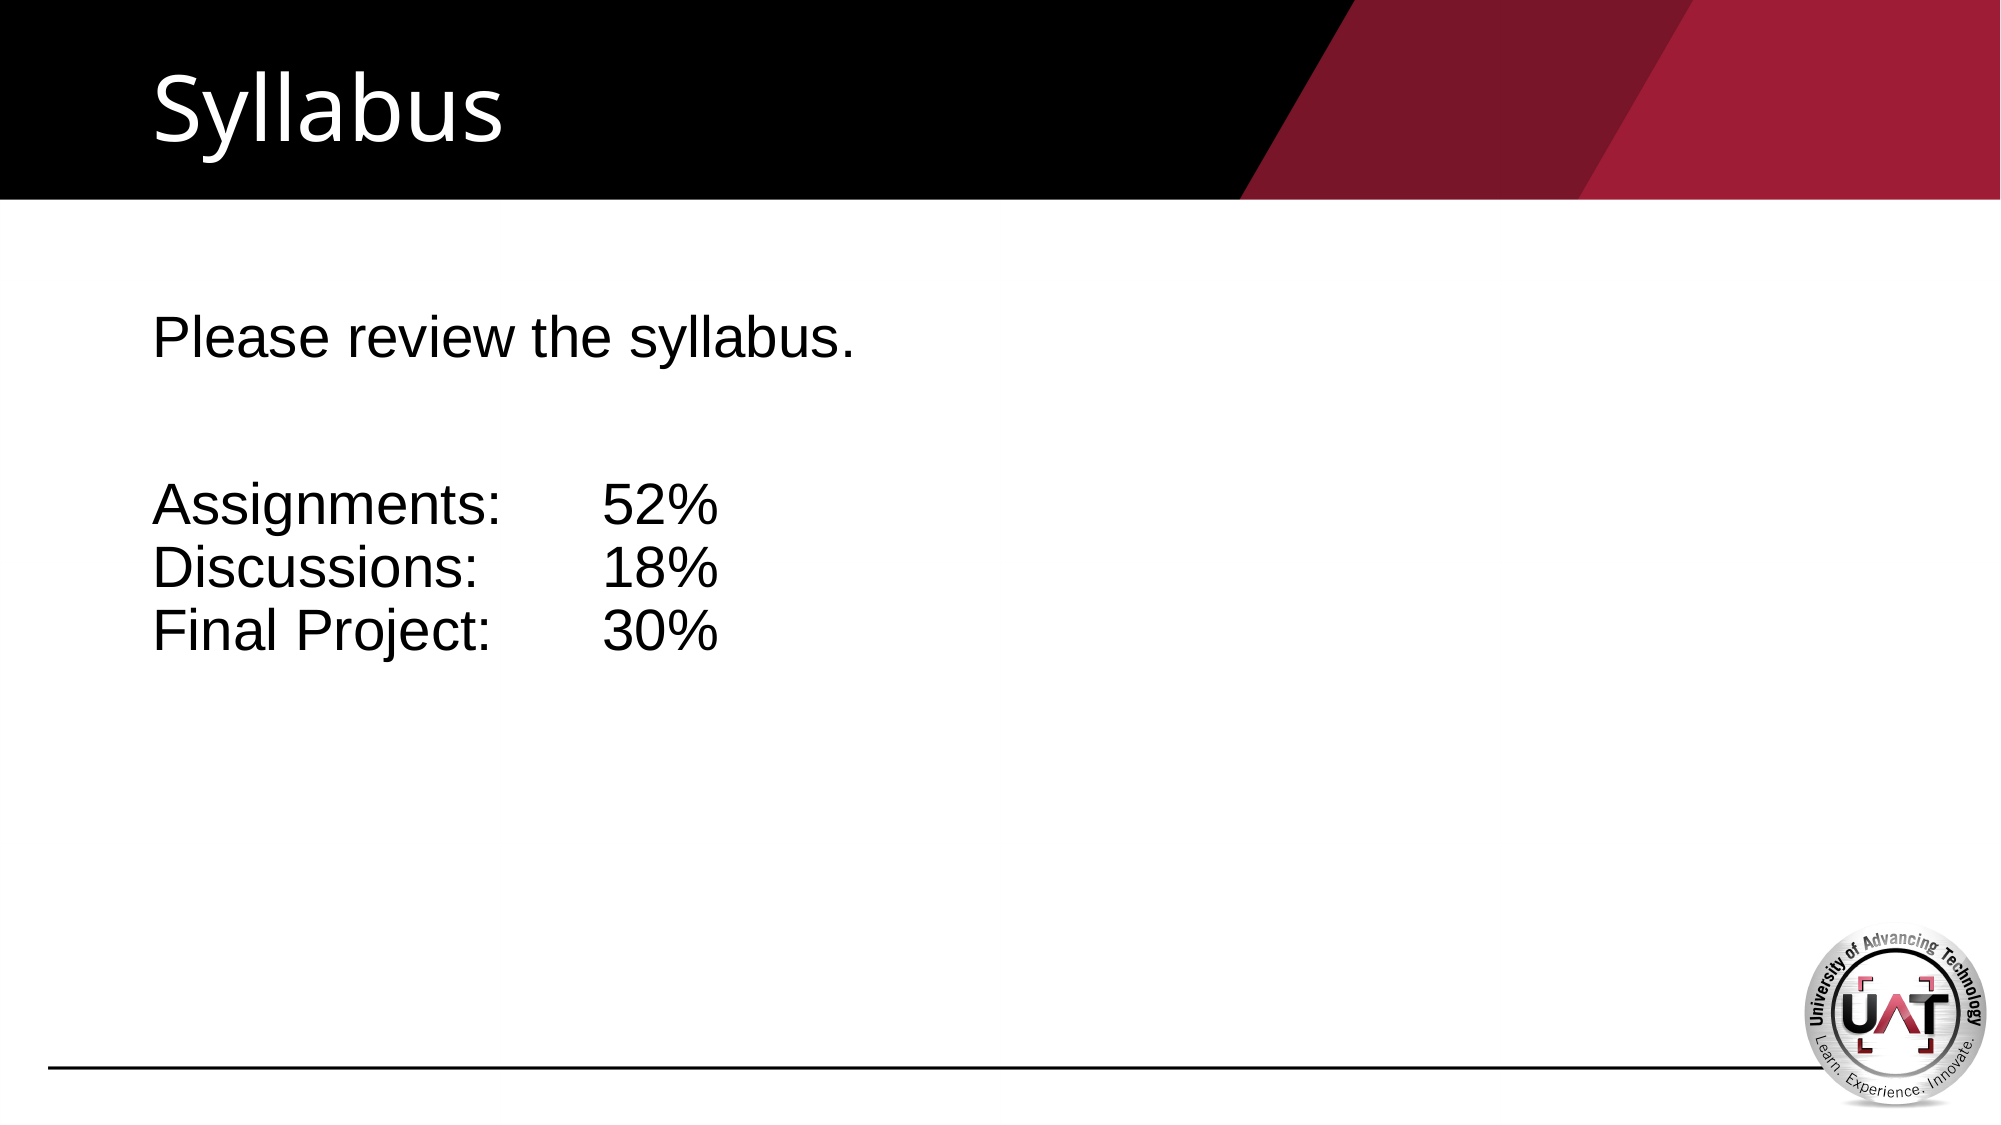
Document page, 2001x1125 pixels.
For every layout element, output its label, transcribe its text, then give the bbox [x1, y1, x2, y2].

list Please review the syllabus. Assignments: 52% Discussions: 18% Final Project: 30% [137, 299, 1863, 1014]
title Syllabus [137, 28, 1863, 195]
picture [0, 0, 2001, 1125]
